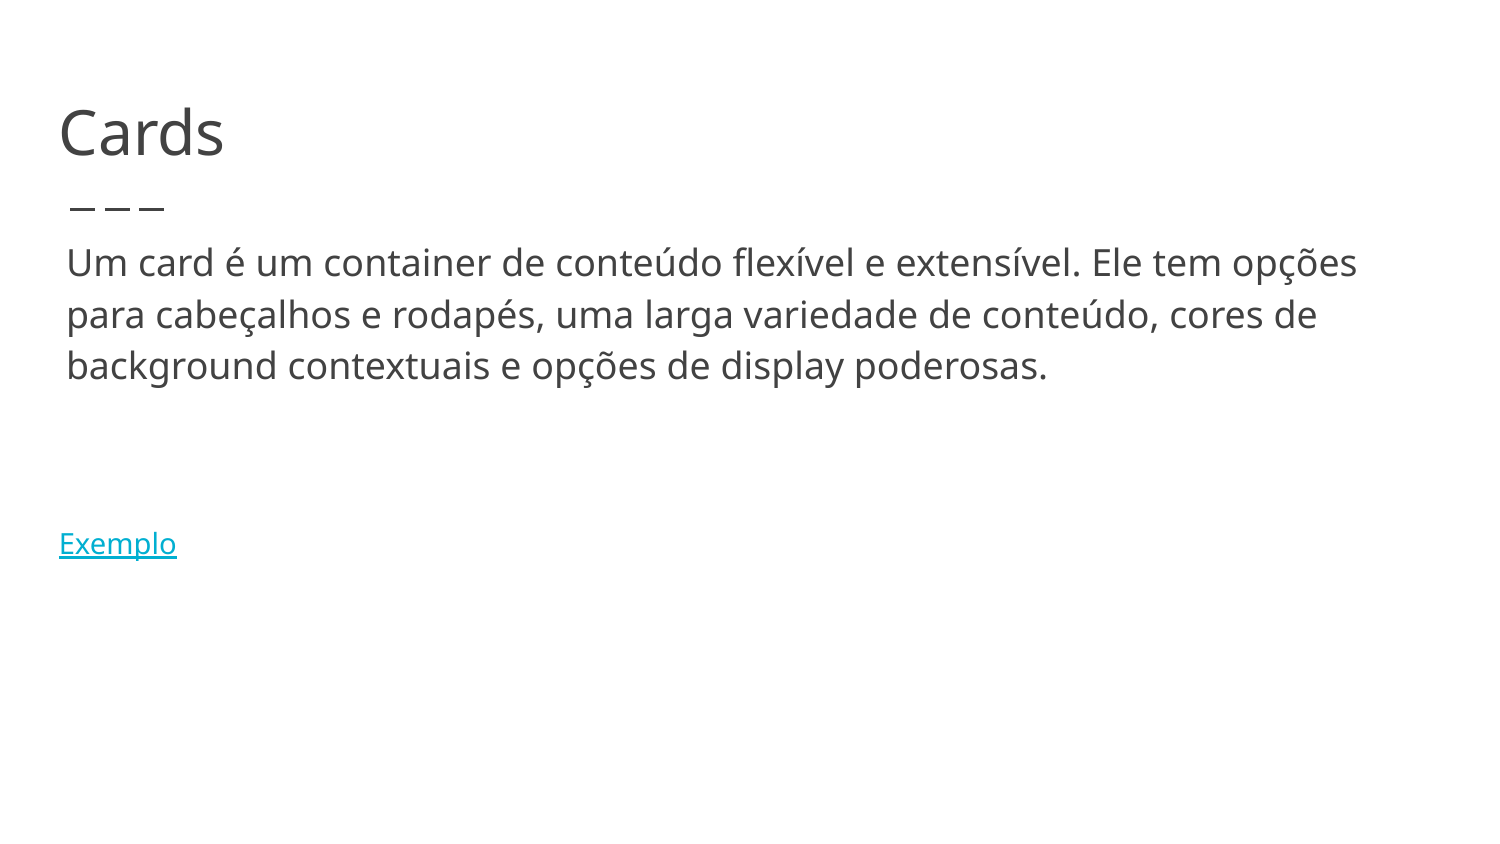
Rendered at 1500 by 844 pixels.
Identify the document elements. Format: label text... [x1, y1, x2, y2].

title Cards [43, 62, 1442, 184]
text_box Exemplo [43, 510, 943, 615]
list Um card é um container de conteúdo flexível e extensível. Ele tem opções para cabeçalhos e rodapés, uma larga variedade de conteúdo, cores de background contextuais e opções de display poderosas. [51, 217, 1449, 440]
